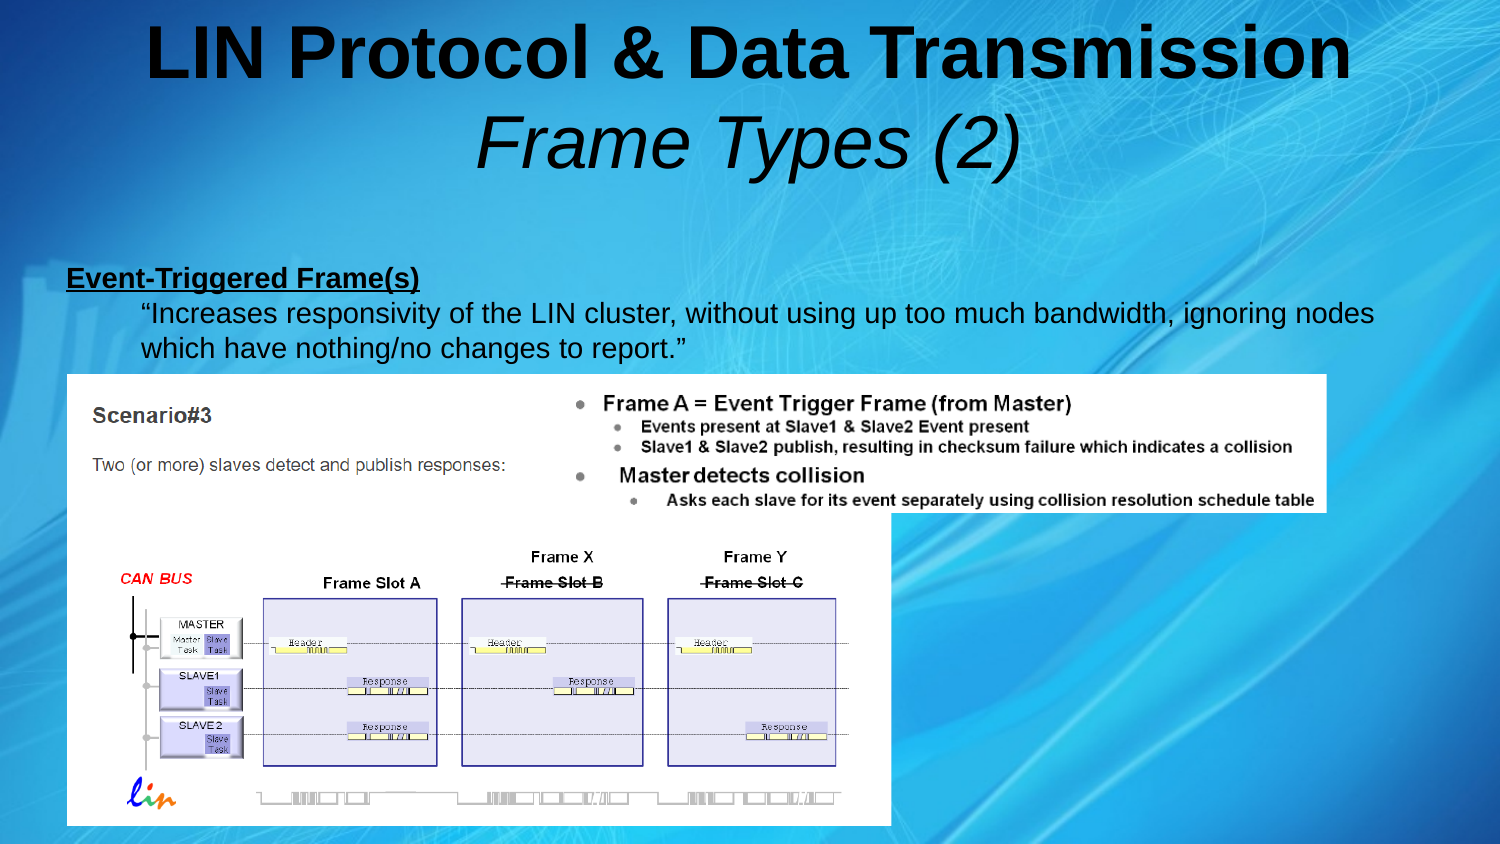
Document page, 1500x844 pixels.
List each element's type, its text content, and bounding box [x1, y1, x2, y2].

subtitle Event-Triggered Frame(s) “Increases responsivity of the LIN cluster, without using up too much bandwidth, ignoring nodes which have nothing/no changes to report.” [51, 244, 1449, 561]
title LIN Protocol & Data Transmission Frame Types (2) [51, 68, 1449, 199]
picture [0, 0, 1500, 844]
